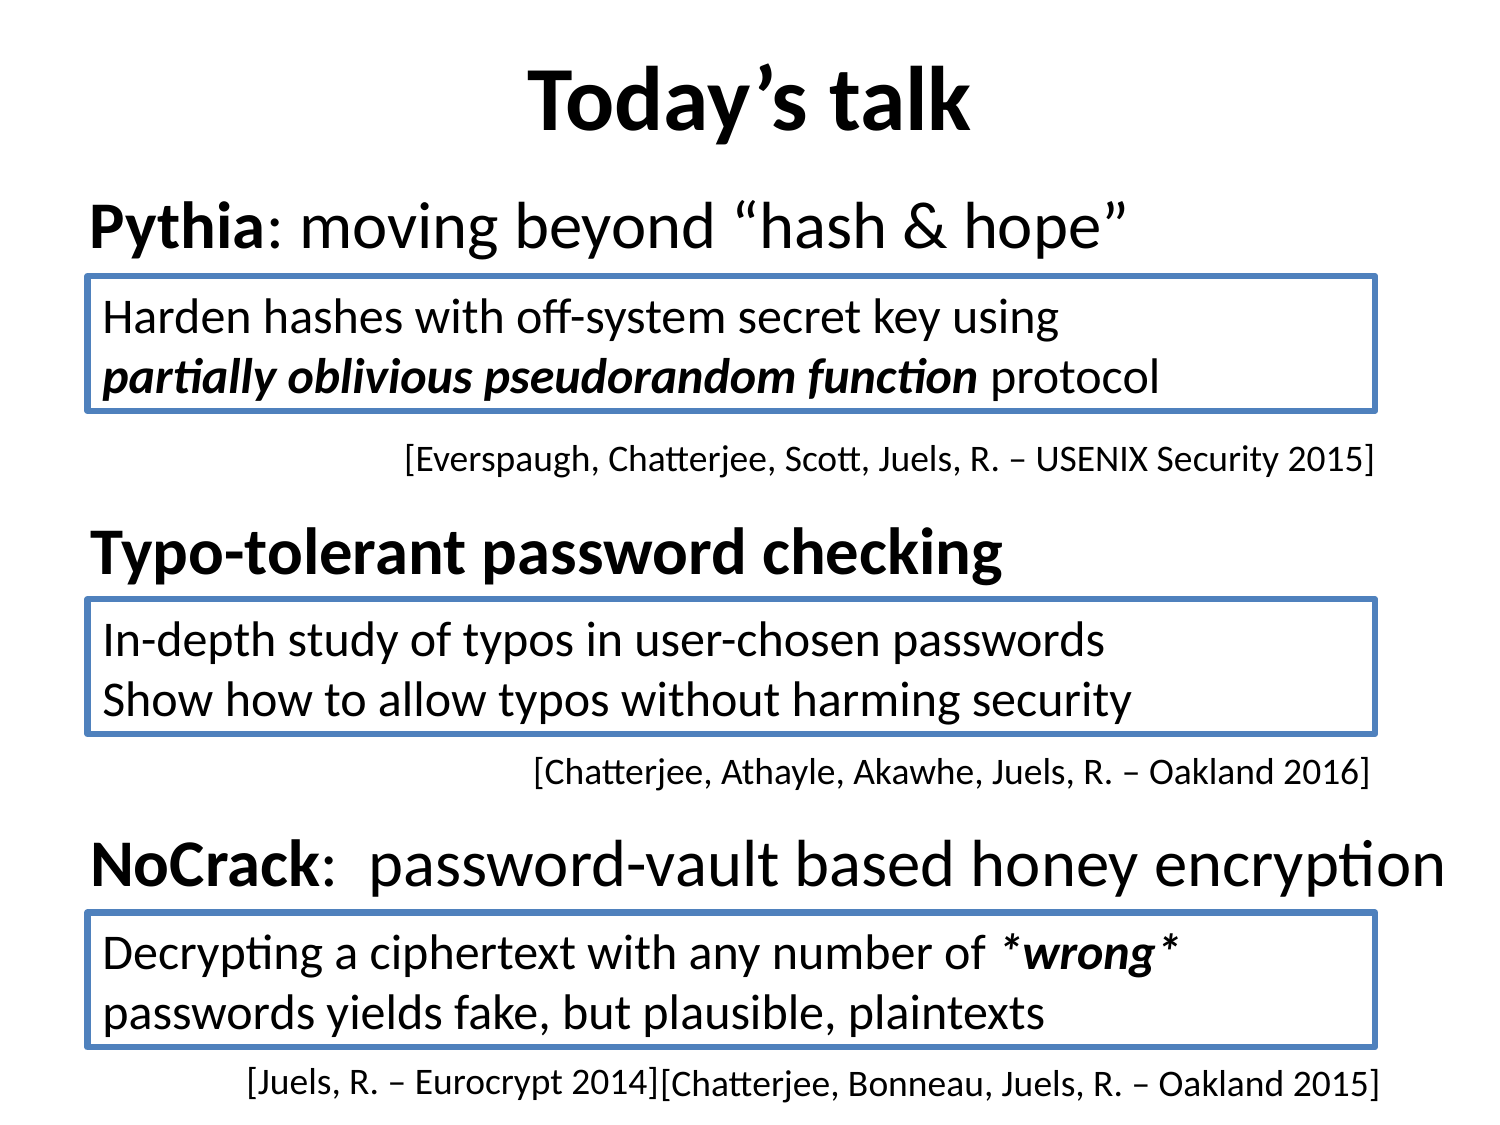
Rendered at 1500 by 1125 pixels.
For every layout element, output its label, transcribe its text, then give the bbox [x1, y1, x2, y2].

text_box [Chatterjee, Bonneau, Juels, R. – Oakland 2015] [645, 1051, 1397, 1111]
text_box [Chatterjee, Athayle, Akawhe, Juels, R. – Oakland 2016] [518, 739, 1387, 800]
text_box Decrypting a ciphertext with any number of *wrong* passwords yields fake, but plausible, plaintexts [87, 912, 1375, 1048]
title Today’s talk [75, 0, 1425, 174]
text_box [Everspaugh, Chatterjee, Scott, Juels, R. – USENIX Security 2015] [389, 426, 1392, 487]
text_box In-depth study of typos in user-chosen passwords Show how to allow typos without harming security [87, 599, 1375, 734]
text_box Pythia: moving beyond “hash & hope” [75, 174, 1463, 270]
text_box NoCrack: password-vault based honey encryption [75, 812, 1463, 925]
text_box Harden hashes with off-system secret key using partially oblivious pseudorandom function protocol [87, 276, 1375, 411]
text_box [Juels, R. – Eurocrypt 2014] [231, 1049, 675, 1110]
list Typo-tolerant password checking [75, 500, 1463, 600]
